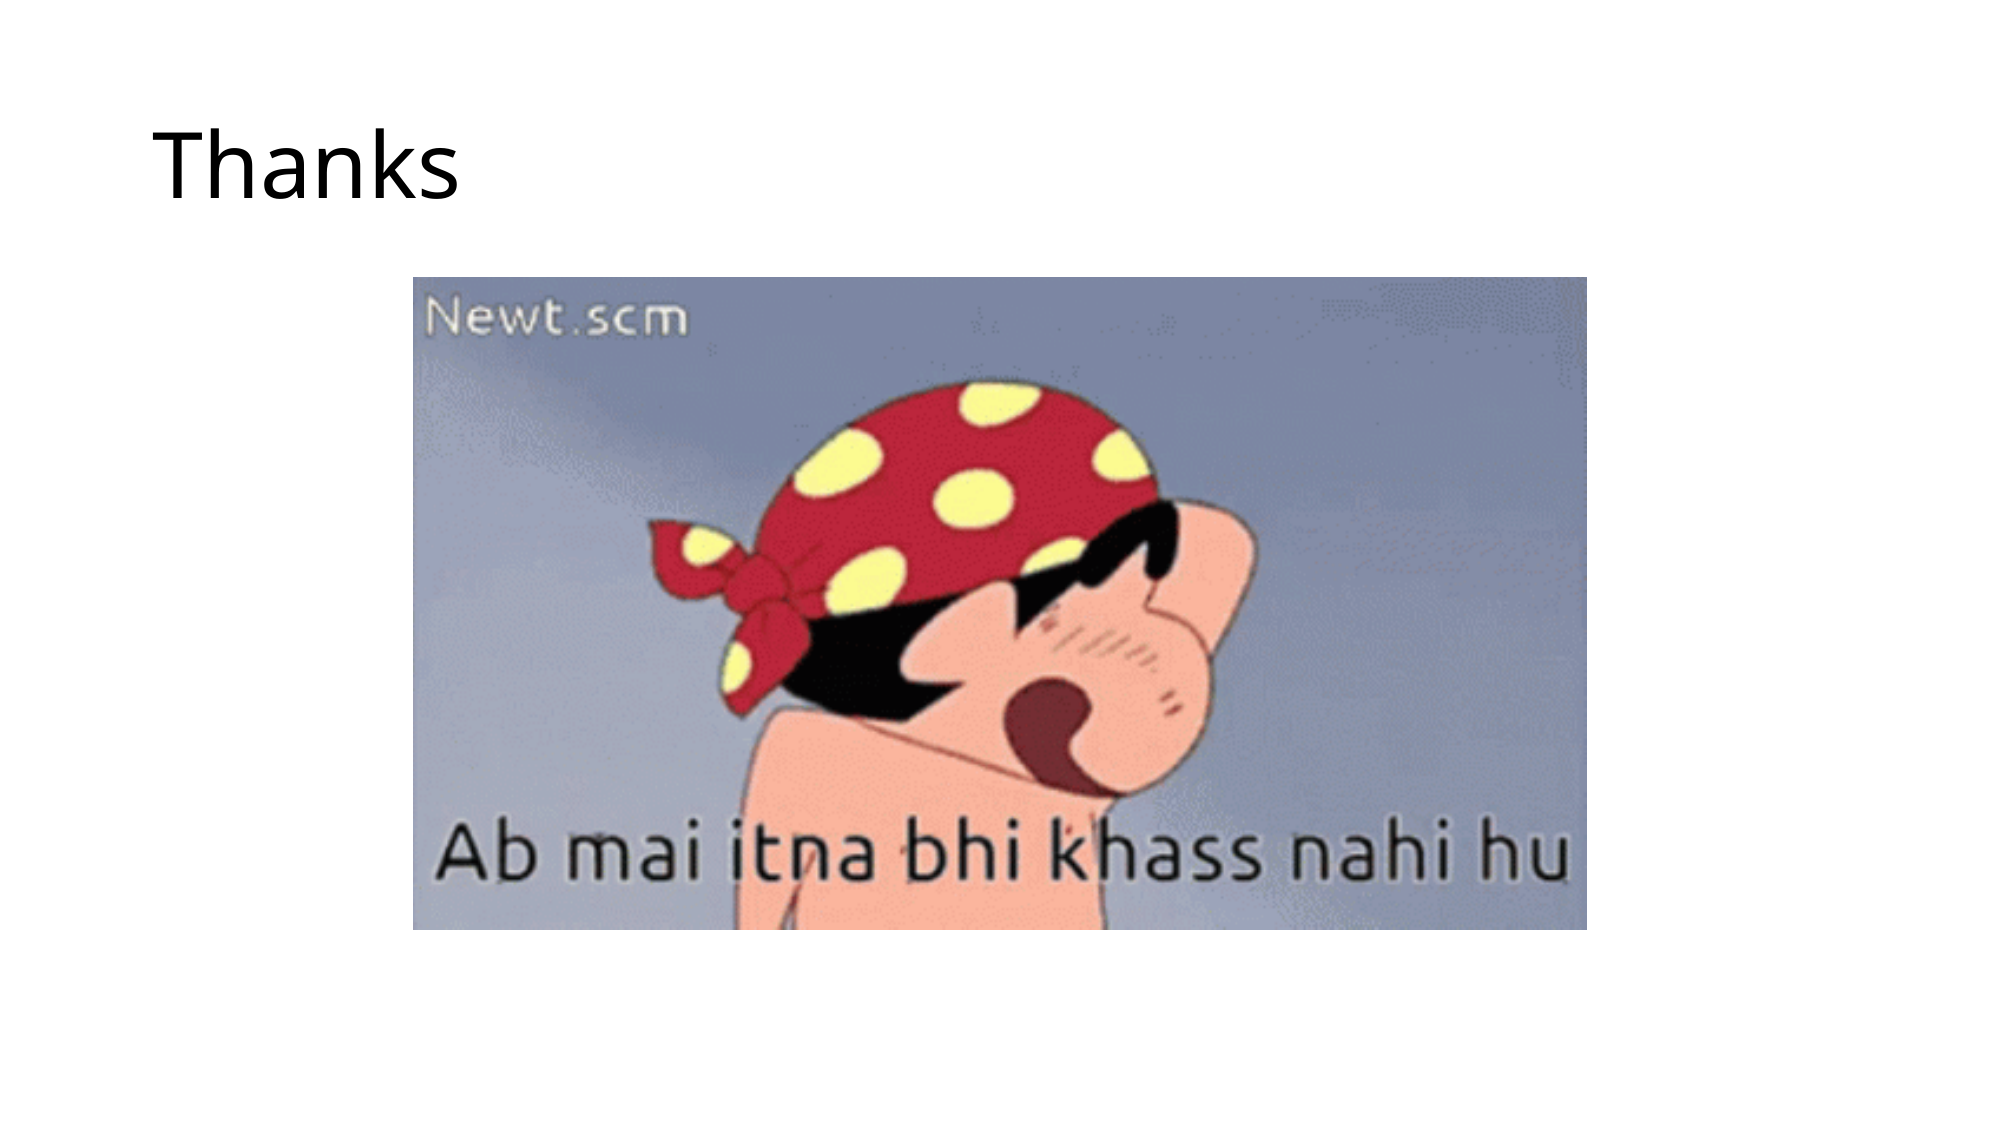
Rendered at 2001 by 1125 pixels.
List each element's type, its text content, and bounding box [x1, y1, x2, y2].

title Thanks [137, 59, 1863, 278]
picture [413, 277, 1587, 930]
